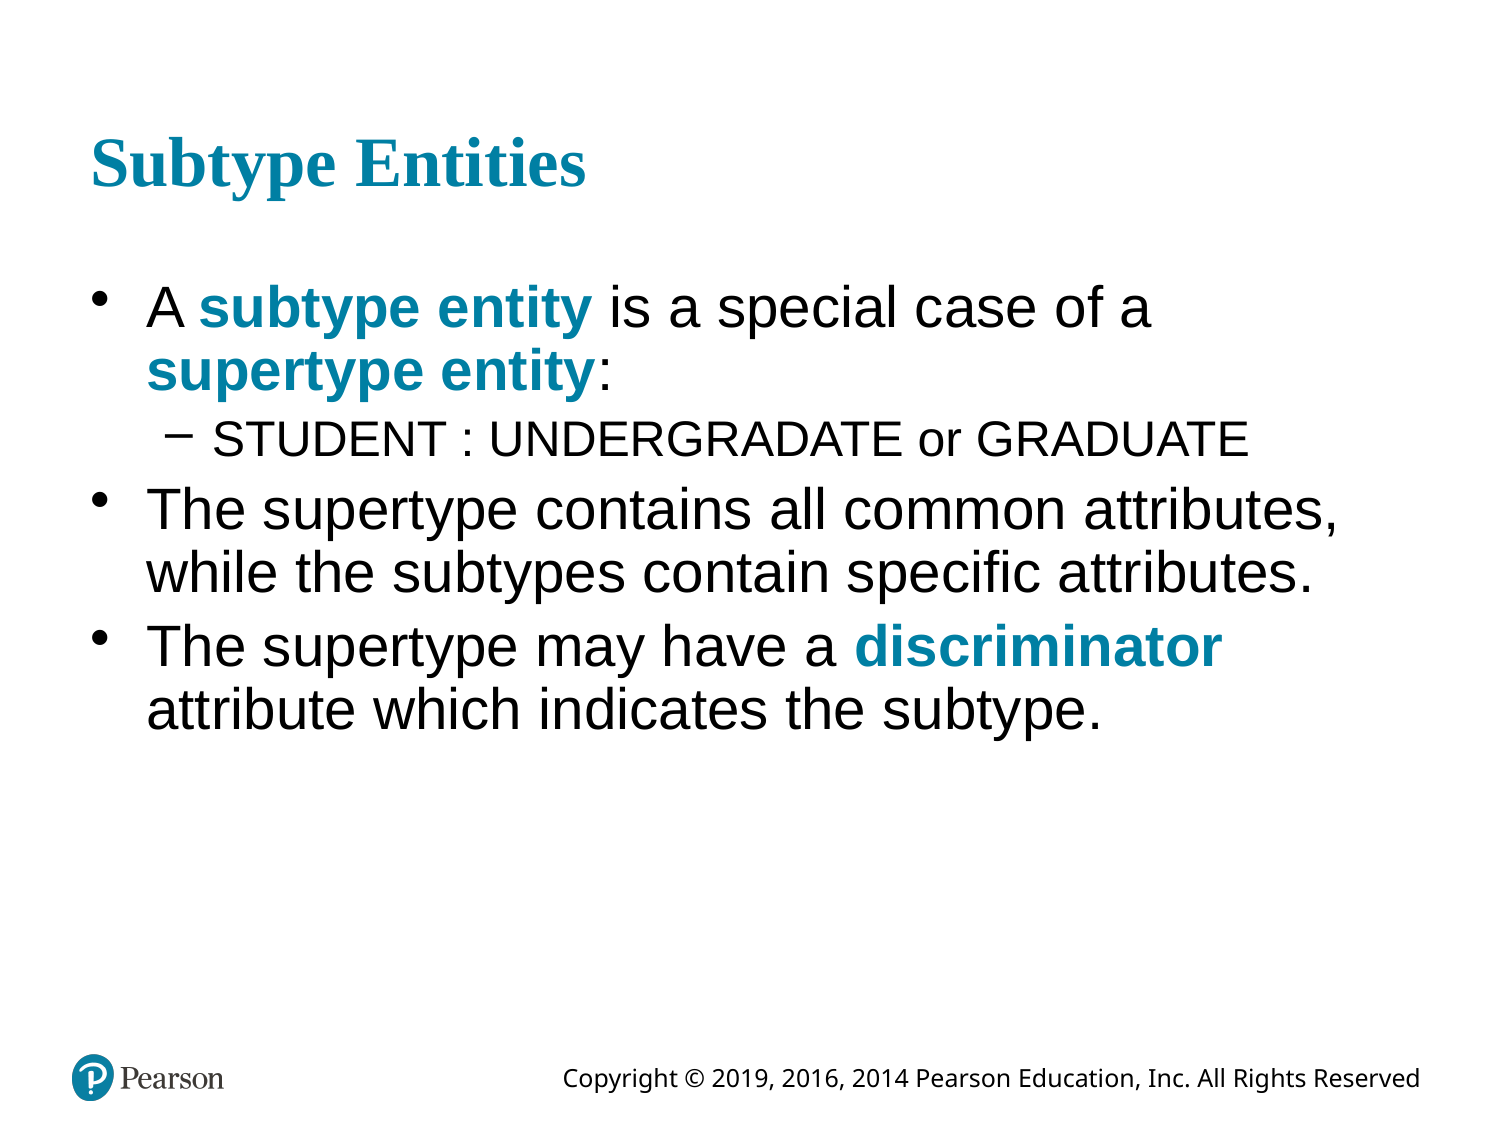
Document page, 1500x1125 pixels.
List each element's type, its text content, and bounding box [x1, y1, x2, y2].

picture [80, 1063, 106, 1088]
list A subtype entity is a special case of a supertype entity: STUDENT : UNDERGRADATE or GRADUATE The supertype contains all common attributes, while the subtypes contain specific attributes. The supertype may have a discriminator attribute which indicates the subtype. [75, 262, 1425, 1005]
picture [72, 1087, 83, 1101]
title Subtype Entities [75, 35, 1425, 216]
picture [72, 1054, 88, 1070]
picture [98, 1054, 224, 1101]
